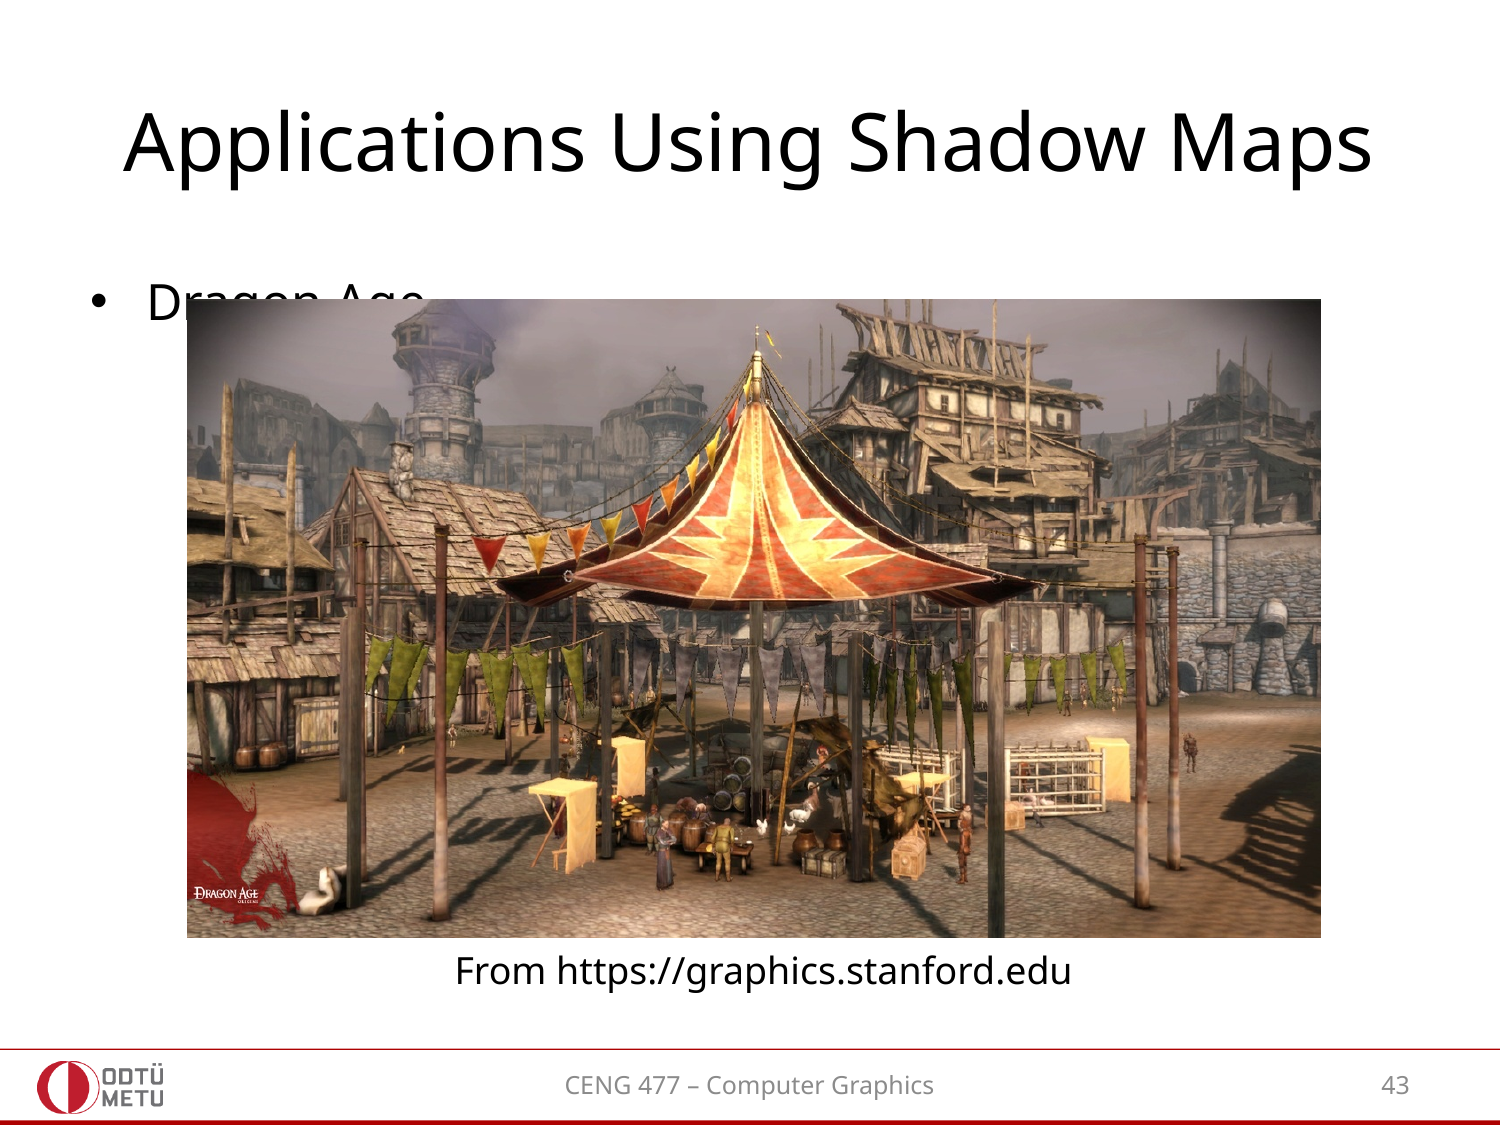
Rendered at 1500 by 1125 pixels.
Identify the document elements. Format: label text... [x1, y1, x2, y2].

text_box From https://graphics.stanford.edu [439, 947, 1088, 1000]
picture [187, 299, 1322, 938]
list Dragon Age [75, 262, 1425, 1005]
title Applications Using Shadow Maps [75, 45, 1425, 233]
picture [37, 1061, 163, 1114]
footer CENG 477 – Computer Graphics [512, 1056, 988, 1117]
slide_number 43 [1074, 1056, 1425, 1117]
